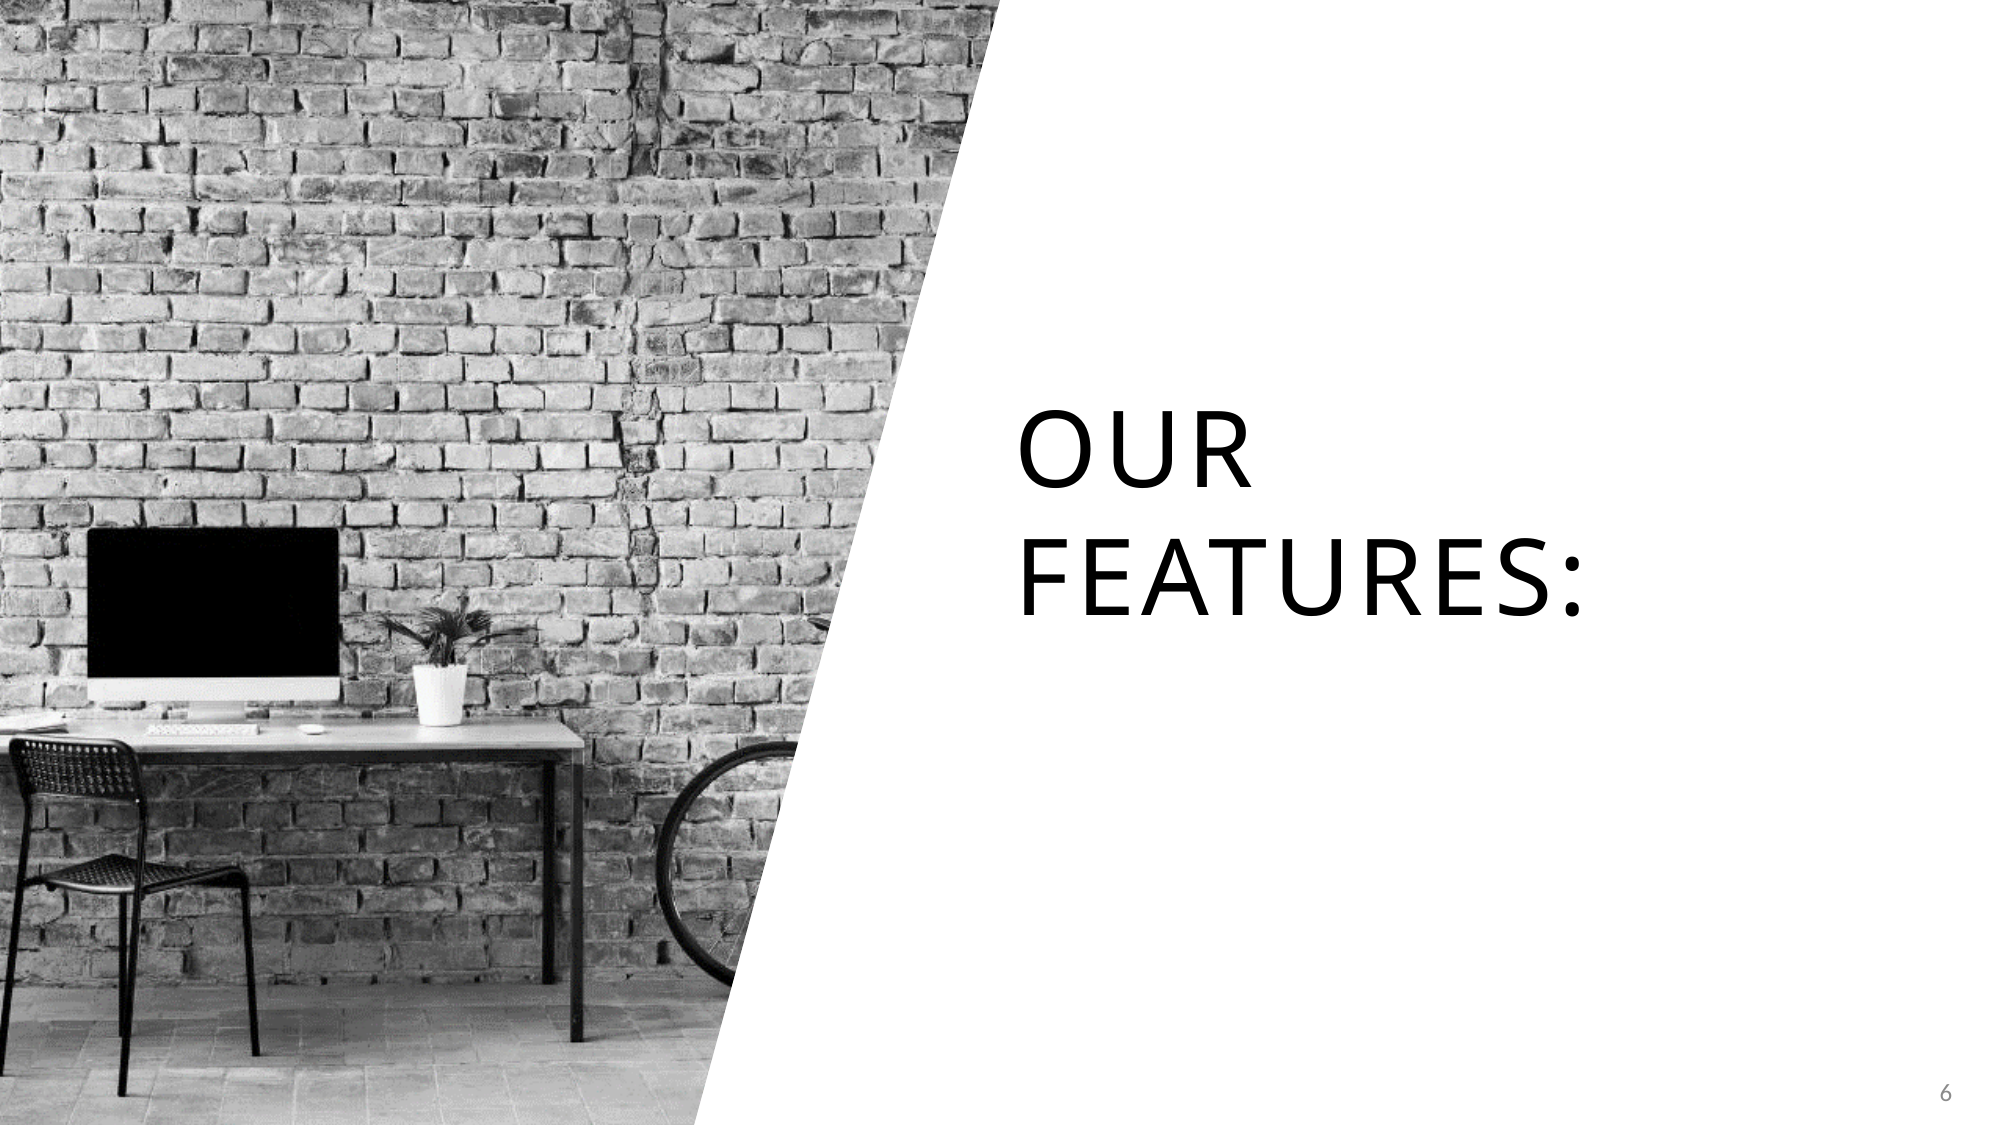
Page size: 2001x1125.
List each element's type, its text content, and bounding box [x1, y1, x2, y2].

title OUR FEATURES: [1000, 371, 1862, 644]
slide_number 6 [1894, 1061, 1968, 1121]
picture [0, 0, 1000, 1125]
